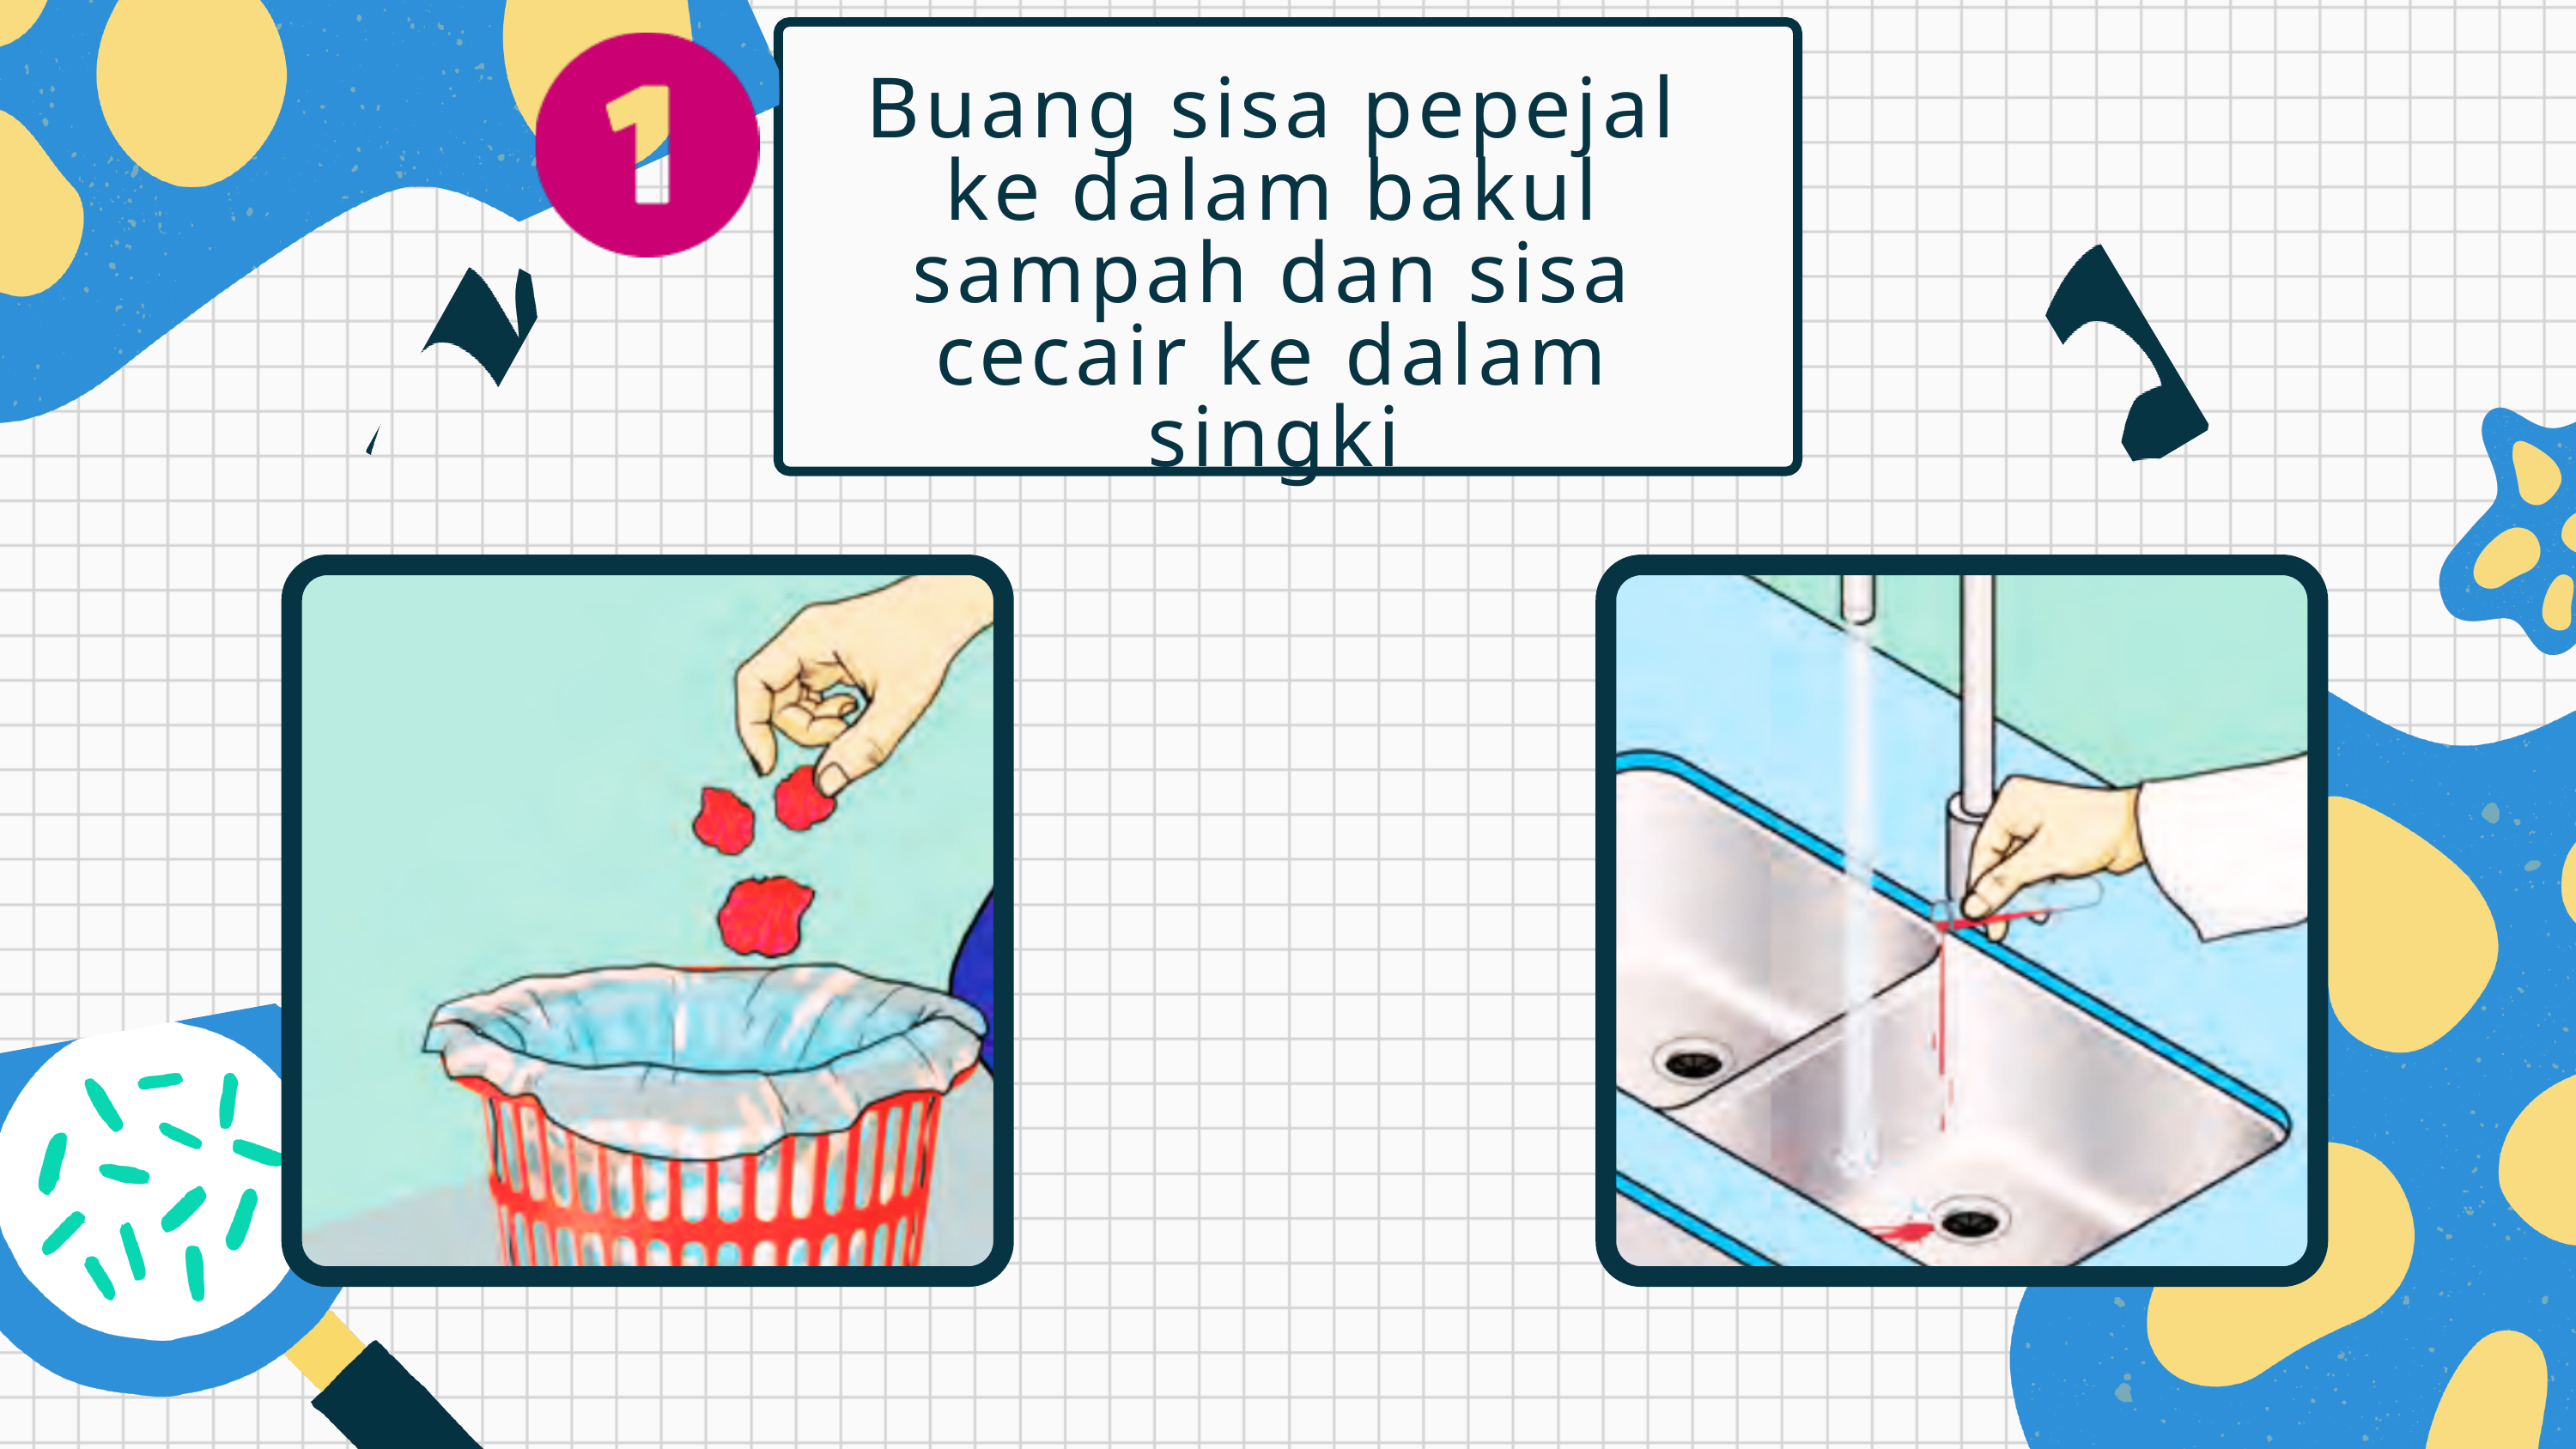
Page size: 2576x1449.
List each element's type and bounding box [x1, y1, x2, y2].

text_box [778, 21, 1798, 472]
picture [0, 0, 2576, 1449]
text_box [1595, 554, 2329, 1288]
text_box [281, 554, 1014, 1288]
